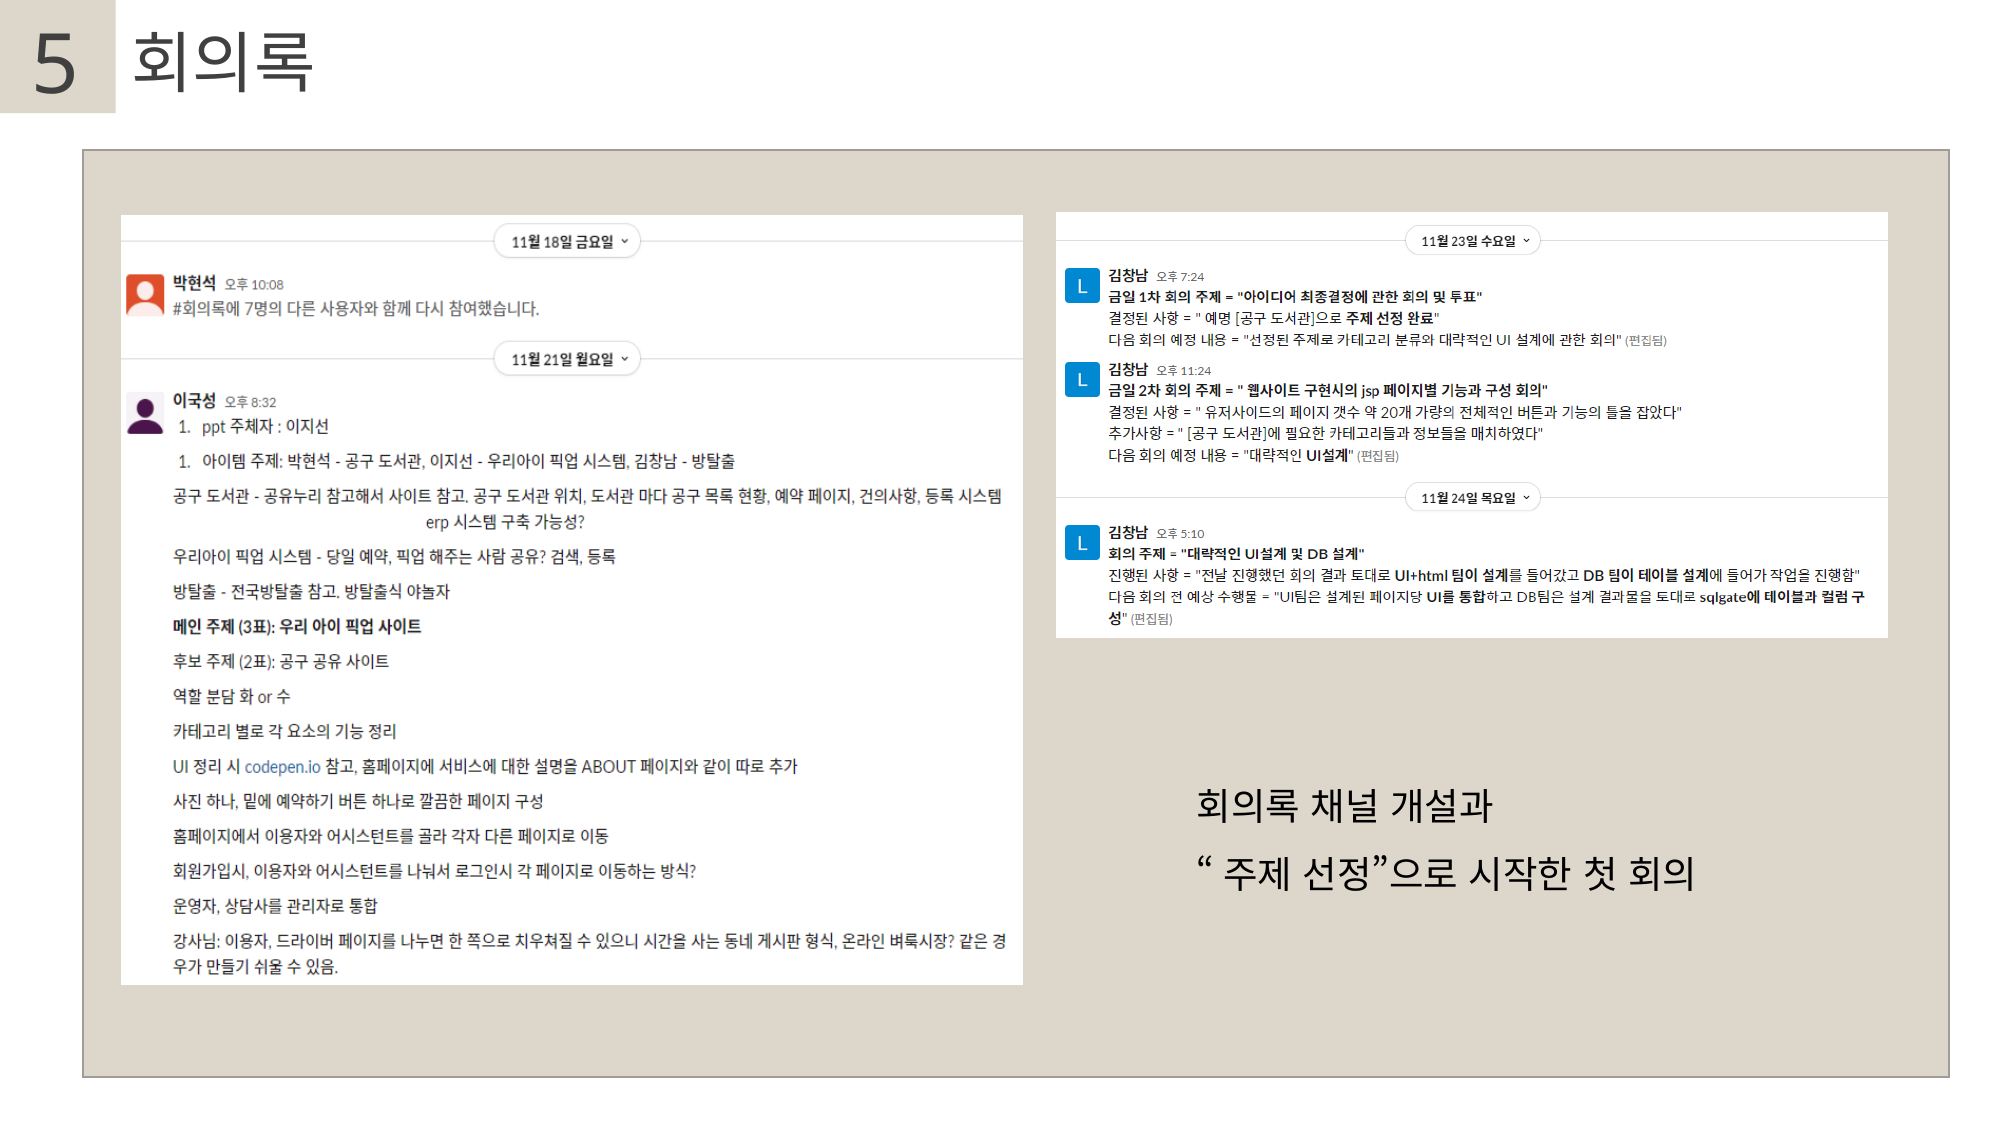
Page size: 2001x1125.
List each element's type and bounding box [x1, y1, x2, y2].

picture [121, 215, 1023, 985]
text_box [0, 0, 2000, 1125]
picture [1056, 212, 1888, 638]
